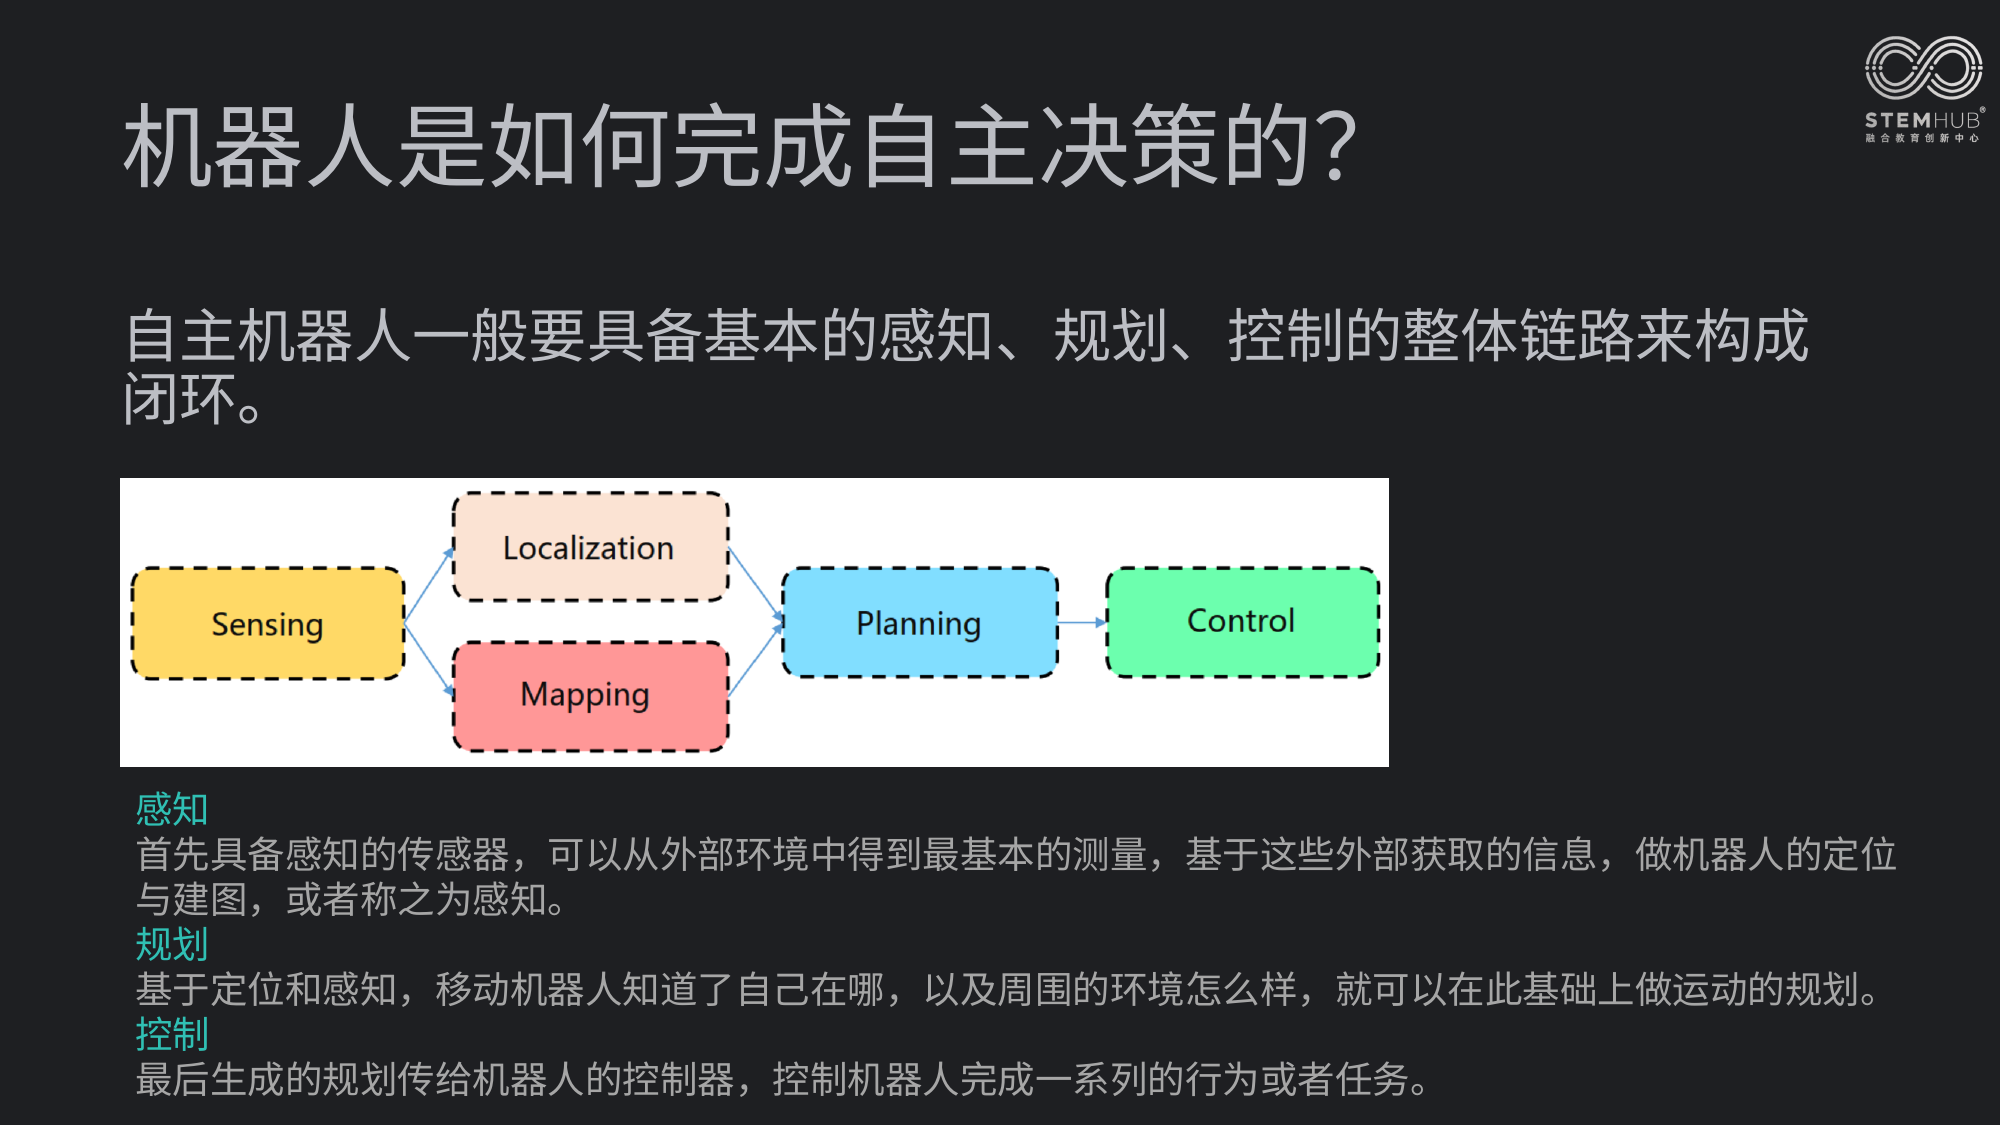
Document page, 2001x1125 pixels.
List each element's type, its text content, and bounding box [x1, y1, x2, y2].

picture [1849, 0, 2000, 180]
picture [119, 477, 1389, 767]
text_box 感知 首先具备感知的传感器，可以从外部环境中得到最基本的测量，基于这些外部获取的信息，做机器人的定位与建图，或者称之为感知。 规划 基于定位和感知，移动机器人知道了自己在哪，以及周围的环境怎么样，就可以在此基础上做运动的规划。 控制 最后生成的规划传给机器人的控制器，控制机器人完成一系列的行为或者任务。 [120, 778, 1937, 1109]
list 自主机器人一般要具备基本的感知、规划、控制的整体链路来构成闭环。 [106, 299, 1832, 479]
title 机器人是如何完成自主决策的？ [106, 42, 1832, 260]
